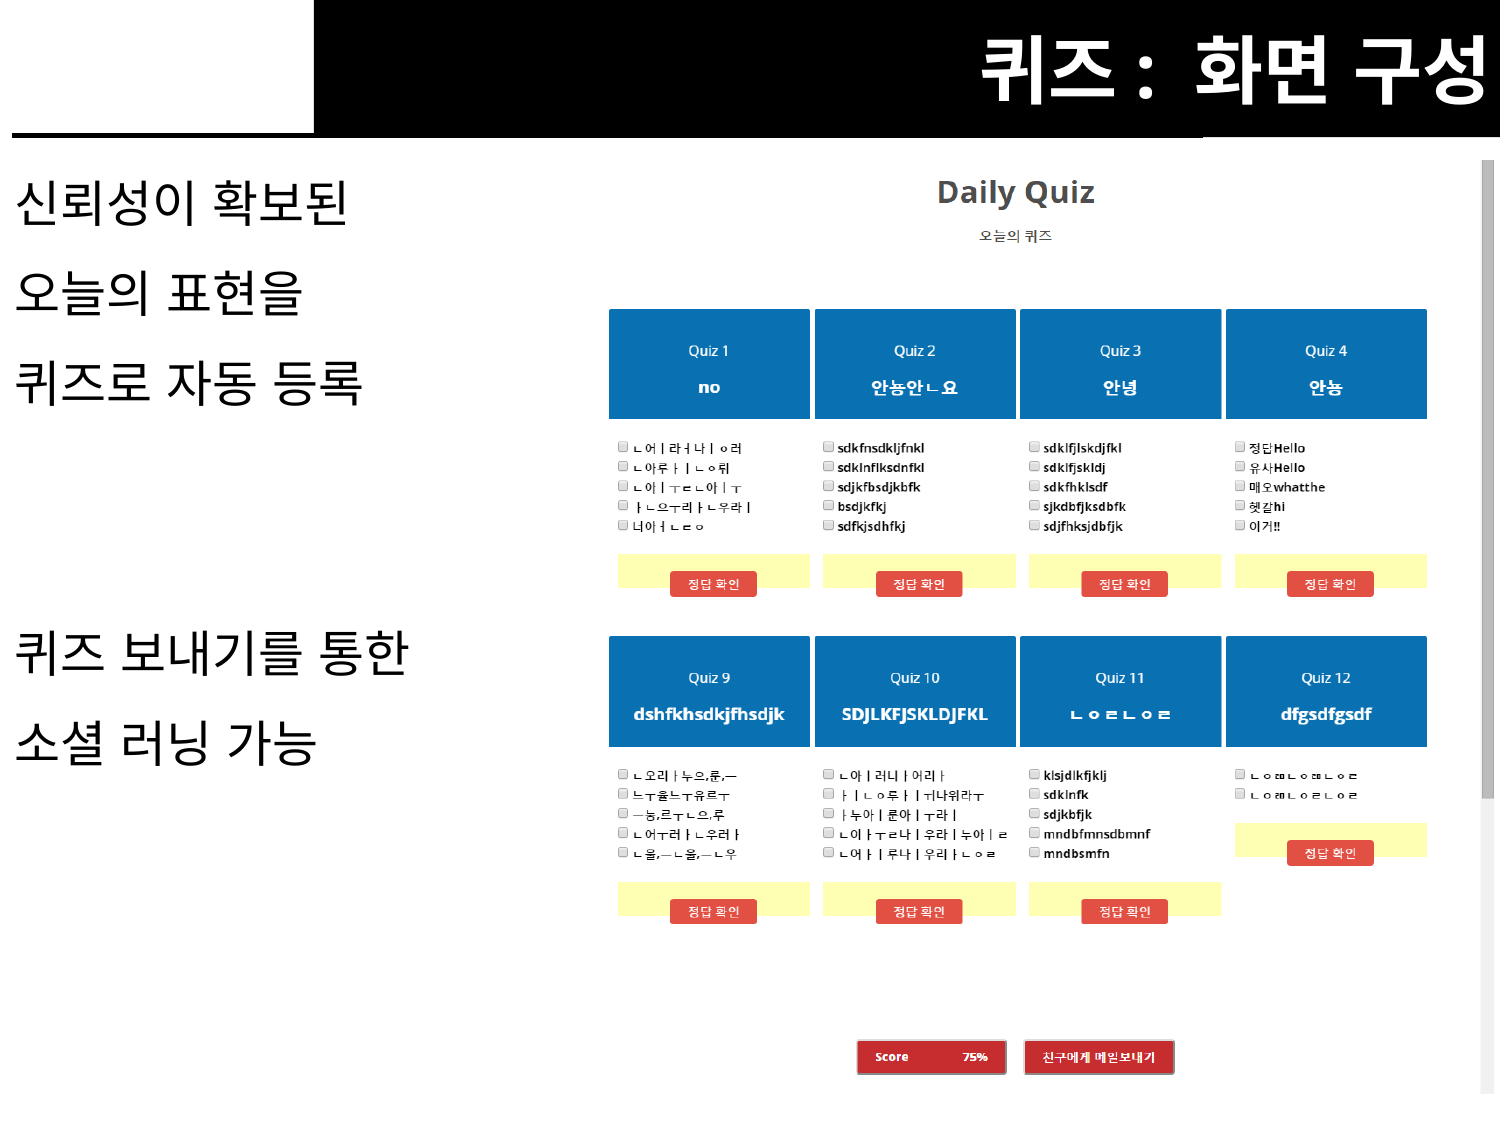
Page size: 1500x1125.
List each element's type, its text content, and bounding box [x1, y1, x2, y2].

text_box 신뢰성이 확보된 오늘의 표현을 퀴즈로 자동 등록 퀴즈 보내기를 통한 소셜 러닝 가능 [0, 135, 538, 781]
text_box 퀴즈: 화면 구성 [312, 0, 1500, 139]
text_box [550, 160, 1495, 1095]
